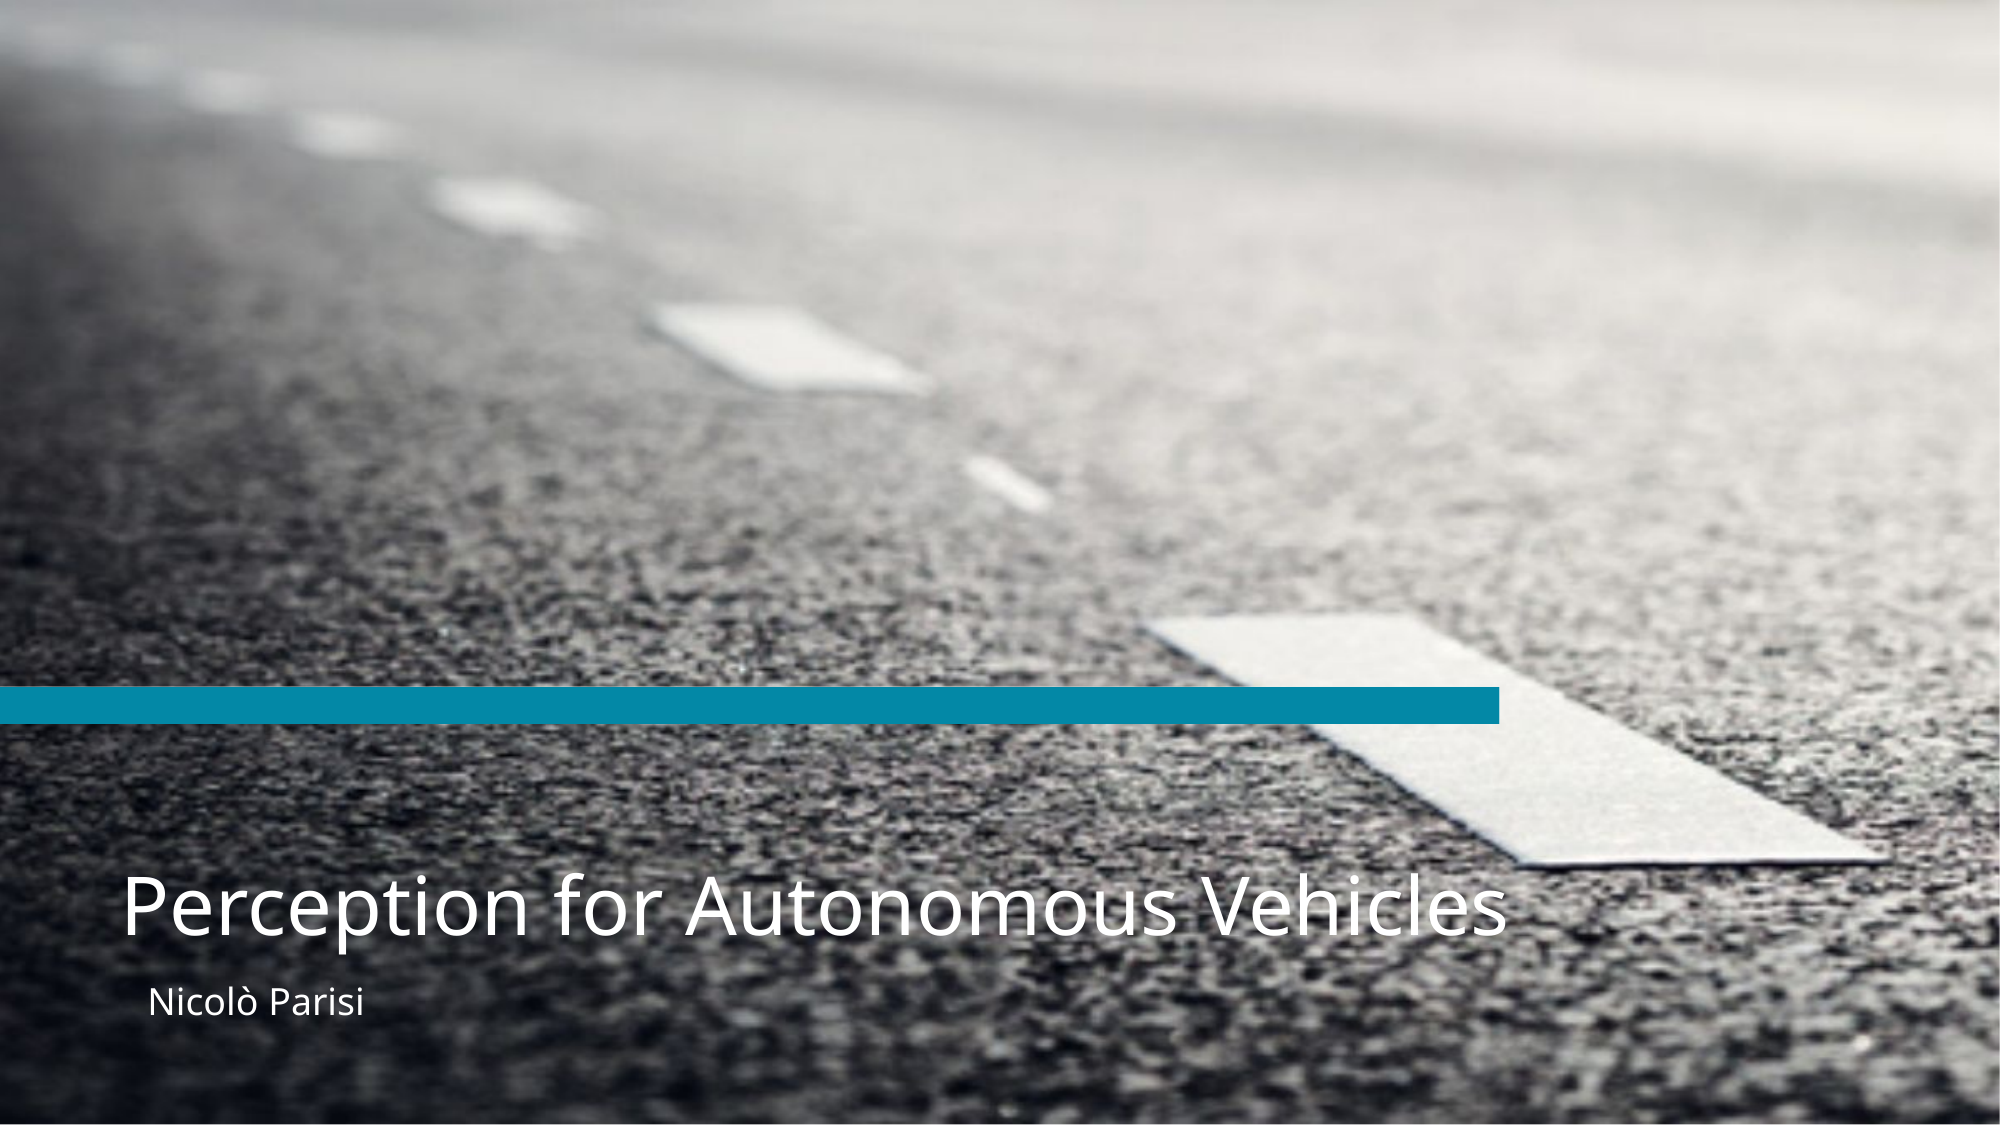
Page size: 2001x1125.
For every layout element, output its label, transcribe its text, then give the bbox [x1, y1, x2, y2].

text_box [0, 0, 2000, 1125]
title Perception for Autonomous Vehicles [106, 778, 1606, 961]
list Nicolò Parisi [132, 975, 1437, 1051]
